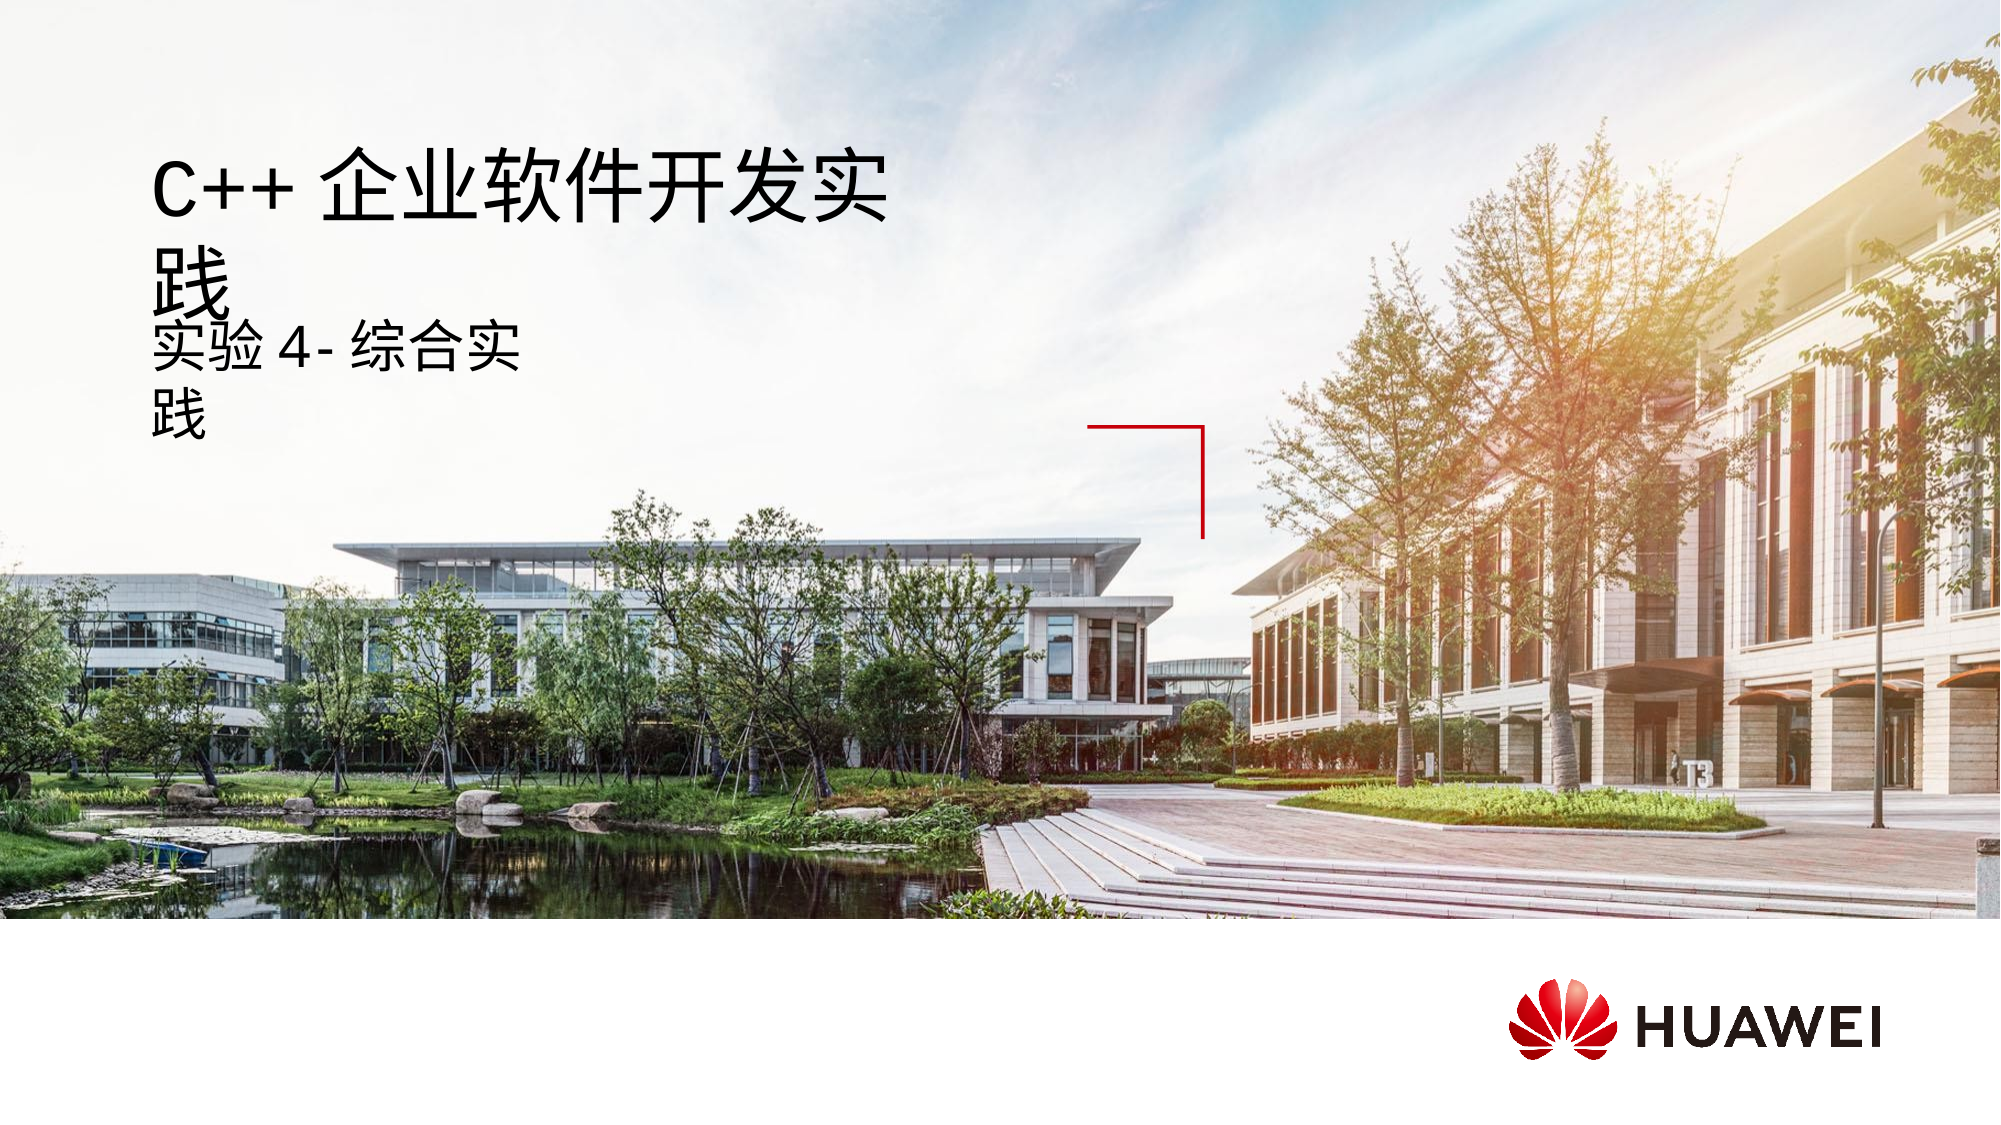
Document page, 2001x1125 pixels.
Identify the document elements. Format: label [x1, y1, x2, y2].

picture [1509, 979, 1880, 1060]
text_box [0, 0, 2000, 919]
